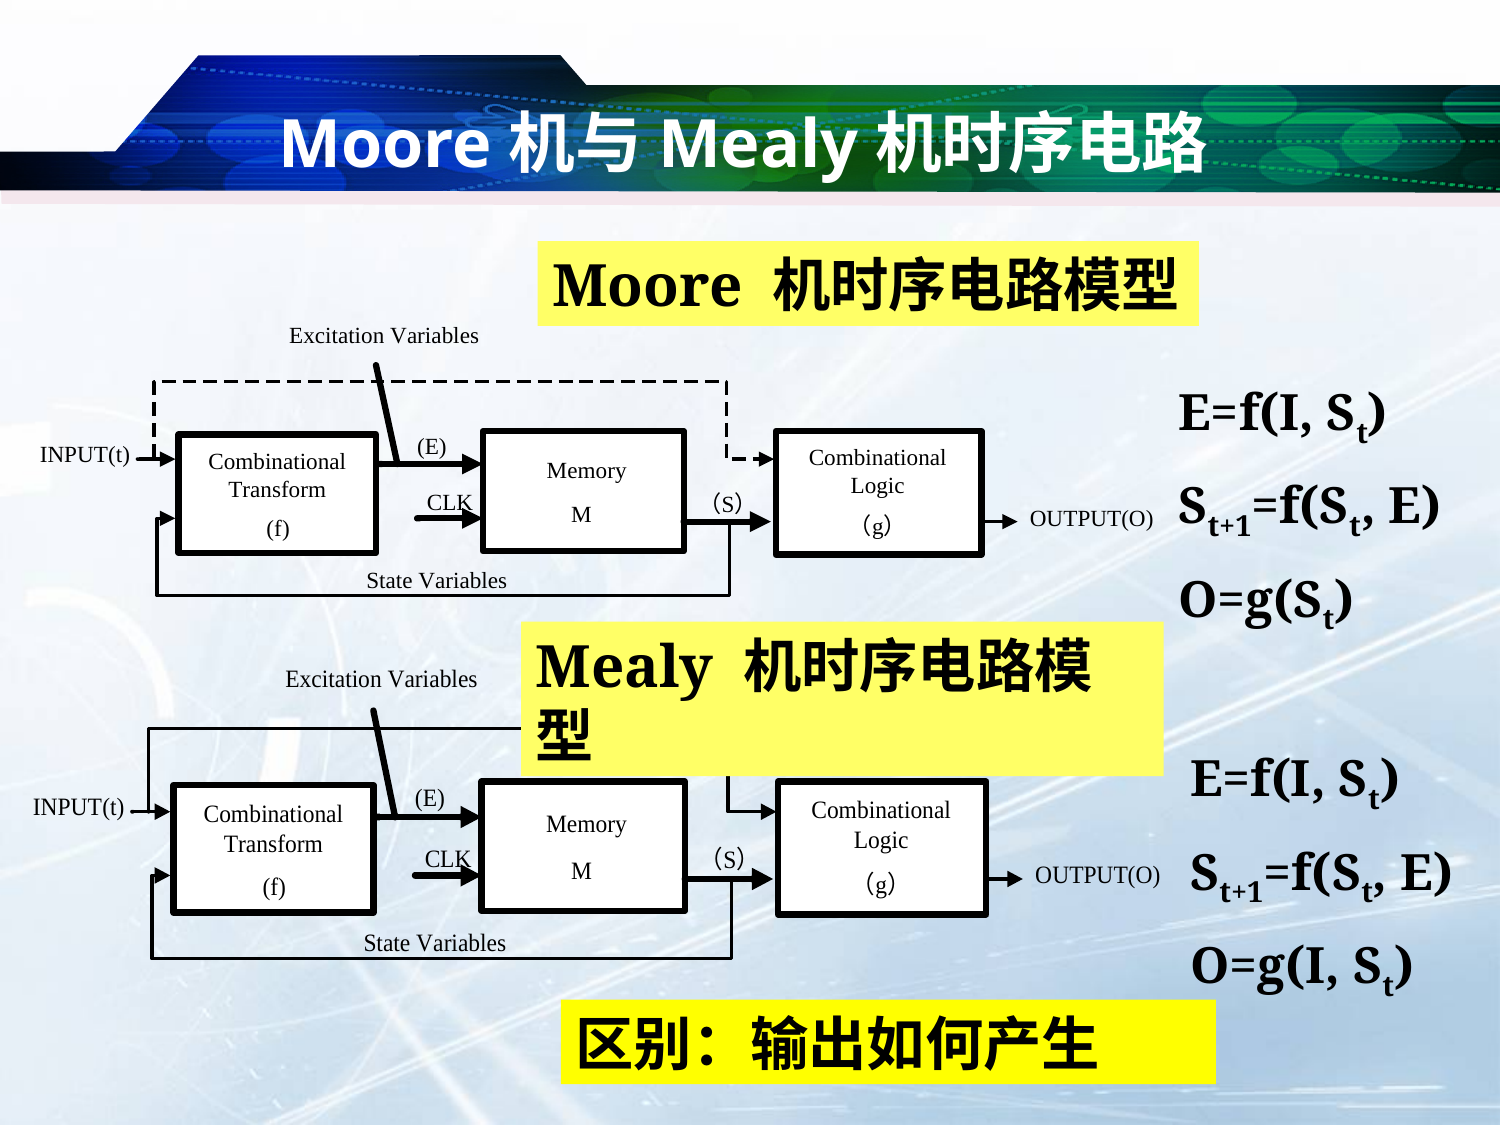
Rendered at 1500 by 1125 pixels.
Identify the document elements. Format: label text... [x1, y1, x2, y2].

text_box E=f(I, St) St+1=f(St, E) O=g(I, St) [1175, 739, 1477, 1010]
text_box Moore 机时序电路模型 [537, 241, 1199, 326]
text_box 区别：输出如何产生 [560, 999, 1216, 1085]
title Moore机与Mealy机时序电路 [99, 94, 1388, 188]
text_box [29, 657, 1164, 965]
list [17, 314, 1176, 617]
text_box Mealy 机时序电路模型 [521, 625, 1164, 656]
text_box E=f(I, St) St+1=f(St, E) O=g(St) [1164, 373, 1477, 643]
picture [0, 0, 1500, 1125]
